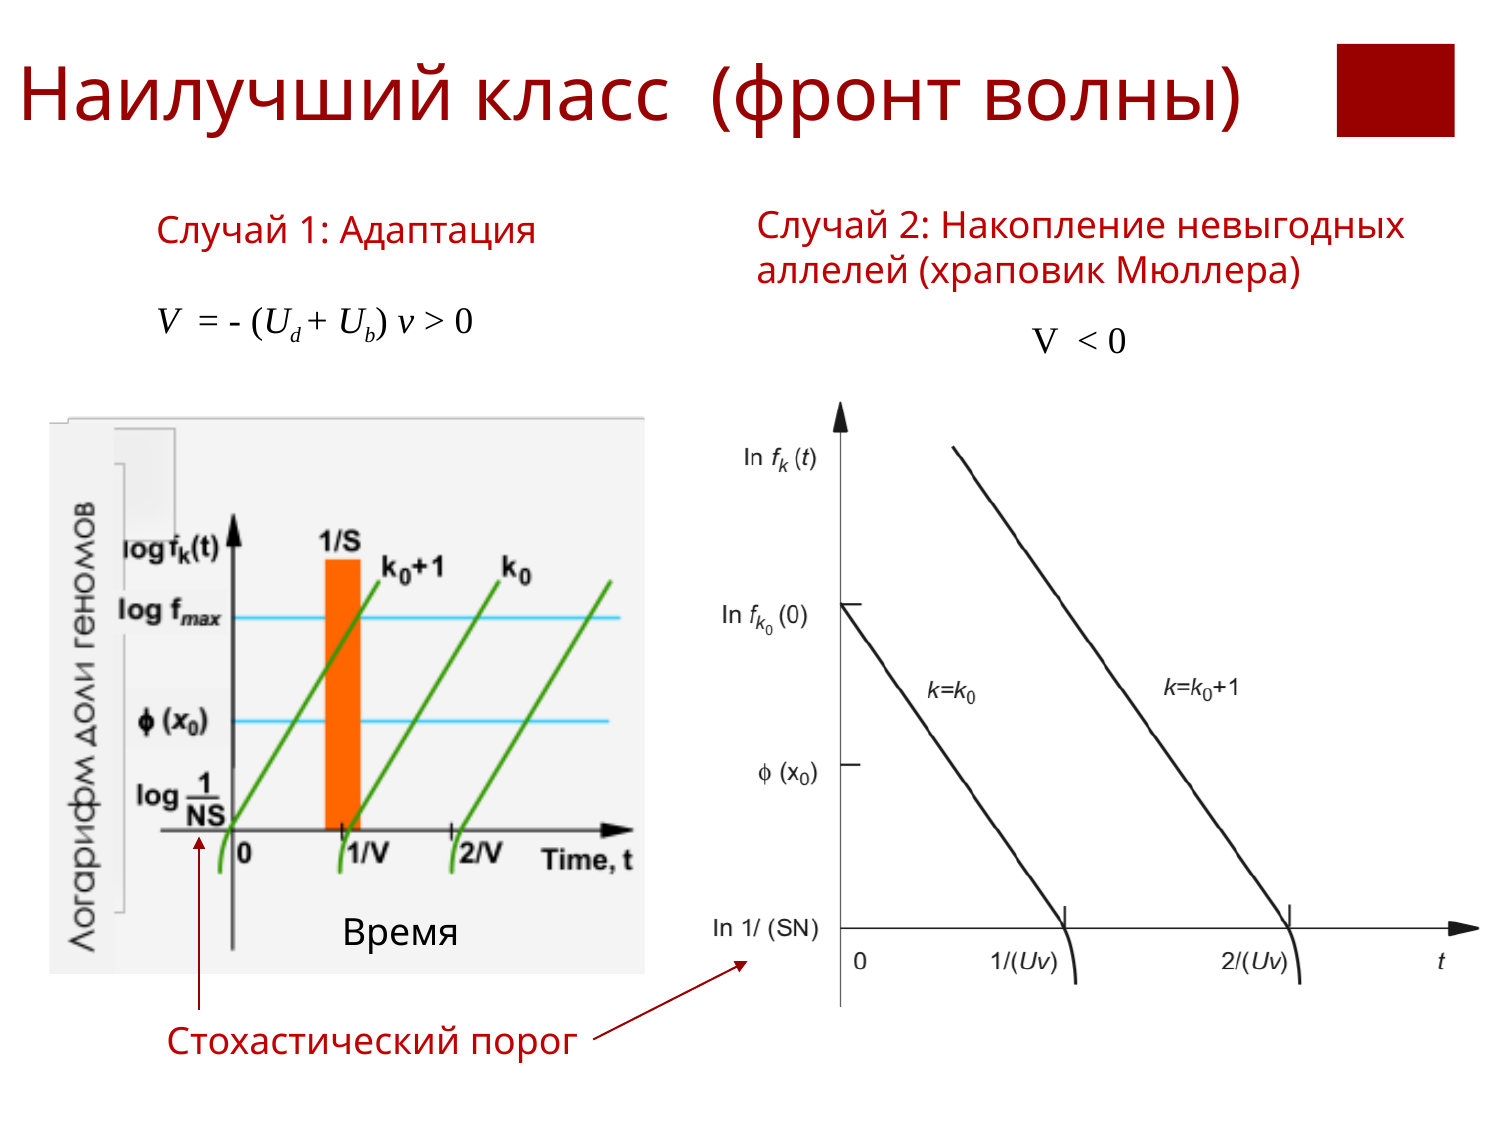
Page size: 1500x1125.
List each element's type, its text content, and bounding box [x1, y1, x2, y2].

text_box Стохастический порог [151, 1009, 594, 1070]
picture [48, 414, 646, 974]
title Наилучший класс (фронт волны) [2, 0, 1420, 143]
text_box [602, 960, 748, 1041]
picture [664, 363, 1500, 1016]
text_box Случай 1: Адаптация V = - (Ud + Ub) v > 0 [141, 198, 553, 400]
text_box Случай 2: Накопление невыгодных аллелей (храповик Мюллера) [741, 194, 1424, 299]
text_box V < 0 [1016, 308, 1142, 363]
